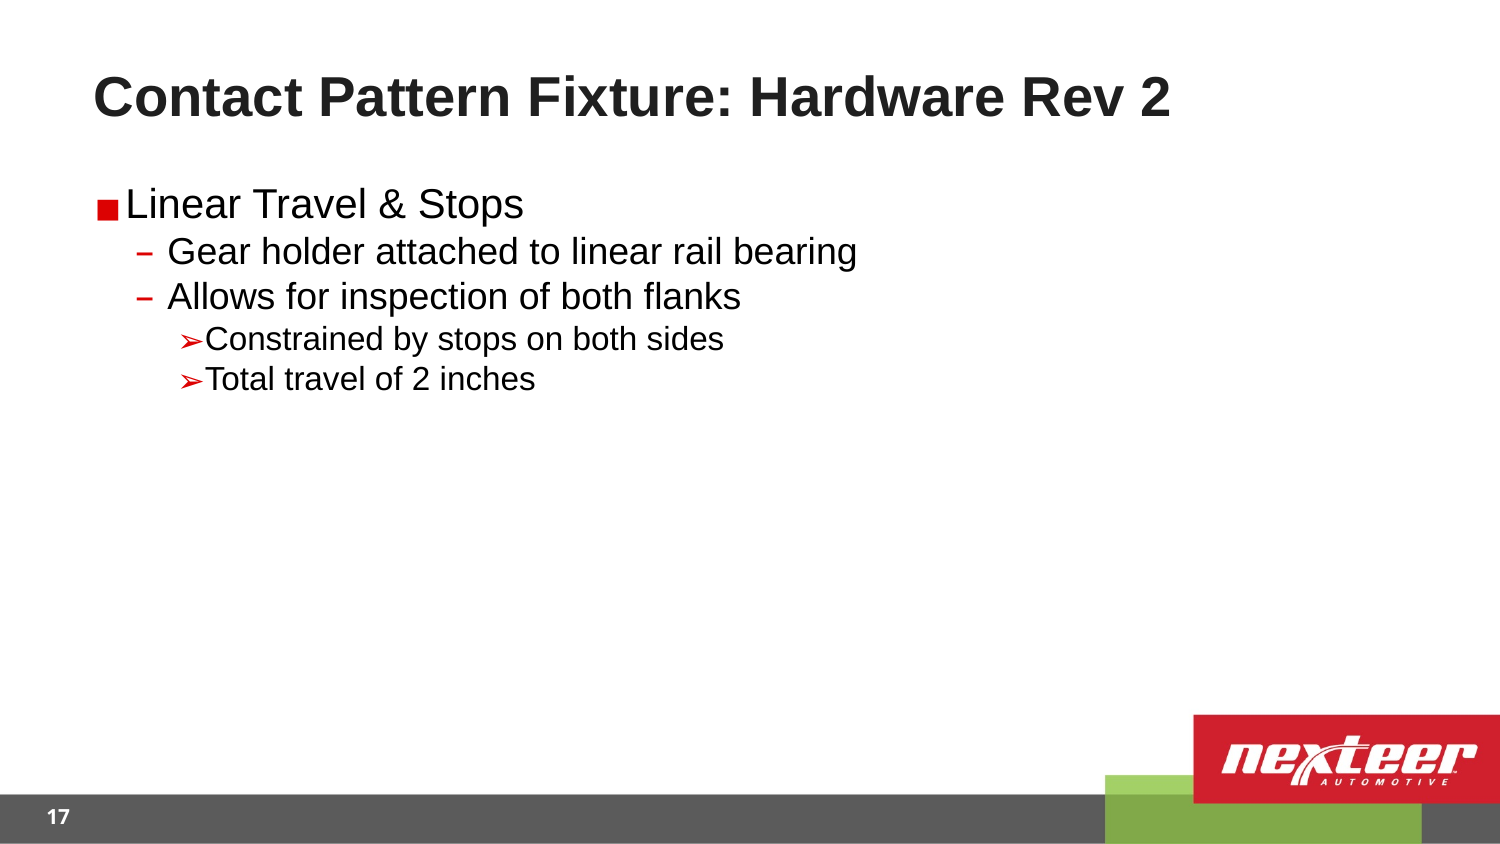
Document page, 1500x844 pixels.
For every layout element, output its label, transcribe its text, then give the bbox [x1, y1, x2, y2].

picture [0, 0, 1500, 844]
title Contact Pattern Fixture: Hardware Rev 2 [85, 56, 1421, 133]
list Linear Travel & Stops Gear holder attached to linear rail bearing Allows for inspection of both flanks Constrained by stops on both sides Total travel of 2 inches [85, 172, 1426, 706]
